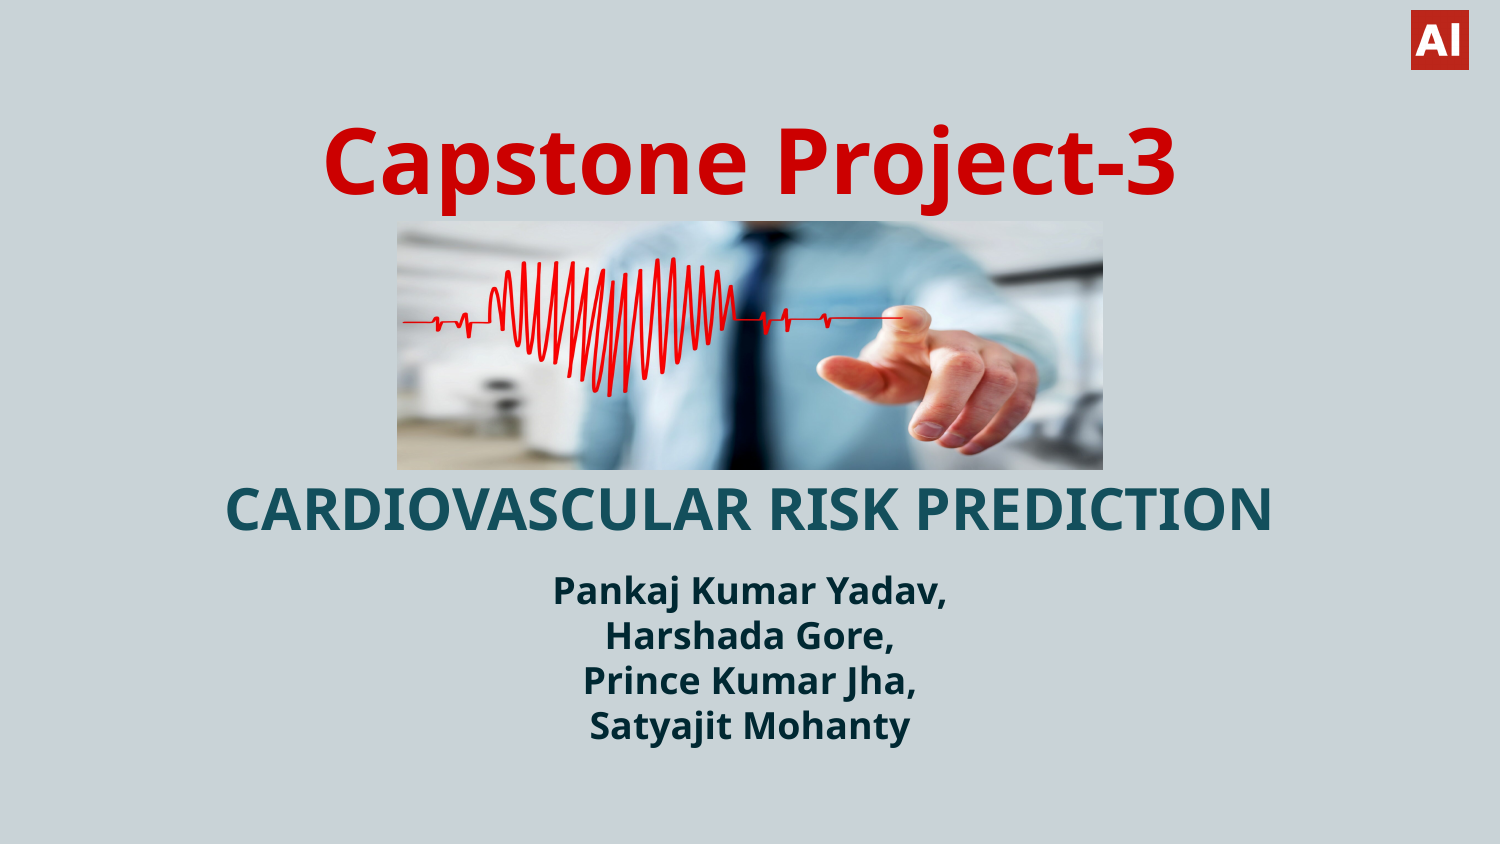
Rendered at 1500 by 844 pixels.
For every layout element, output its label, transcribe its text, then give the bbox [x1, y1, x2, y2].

text_box CARDIOVASCULAR RISK PREDICTION [51, 464, 1449, 550]
picture [396, 221, 1103, 471]
picture [1411, 10, 1469, 70]
text_box Capstone Project-3 [51, 95, 1449, 221]
title Pankaj Kumar Yadav, Harshada Gore, Prince Kumar Jha, Satyajit Mohanty [51, 550, 1449, 762]
